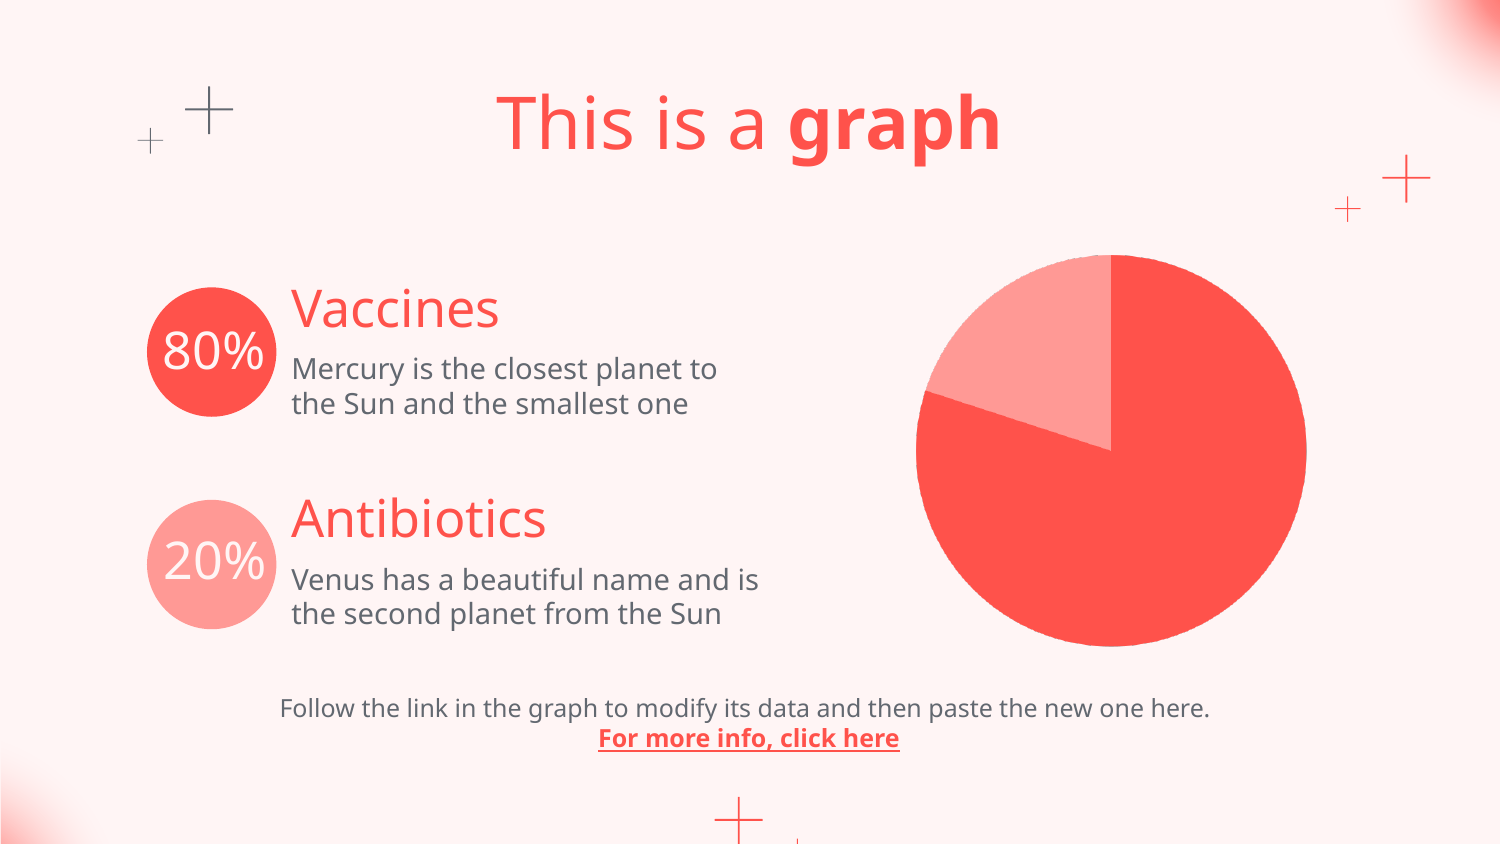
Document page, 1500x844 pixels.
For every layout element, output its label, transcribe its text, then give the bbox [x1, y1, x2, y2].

text_box Vaccines [276, 270, 779, 342]
text_box Mercury is the closest planet to the Sun and the smallest one [276, 342, 779, 429]
subtitle Follow the link in the graph to modify its data and then paste the new one here. For more info, click here [116, 693, 1382, 756]
text_box Antibiotics [276, 481, 779, 552]
text_box [154, 595, 269, 630]
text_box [714, 796, 763, 844]
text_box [1382, 154, 1431, 203]
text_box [1334, 196, 1361, 223]
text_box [784, 838, 811, 844]
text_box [137, 127, 164, 154]
text_box [160, 287, 263, 312]
text_box [156, 385, 268, 417]
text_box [184, 86, 234, 135]
picture [859, 233, 1363, 668]
text_box Venus has a beautiful name and is the second planet from the Sun [276, 552, 779, 639]
title This is a graph [118, 72, 1382, 167]
text_box 20% [138, 522, 292, 595]
text_box [162, 499, 261, 522]
text_box 80% [137, 312, 291, 385]
